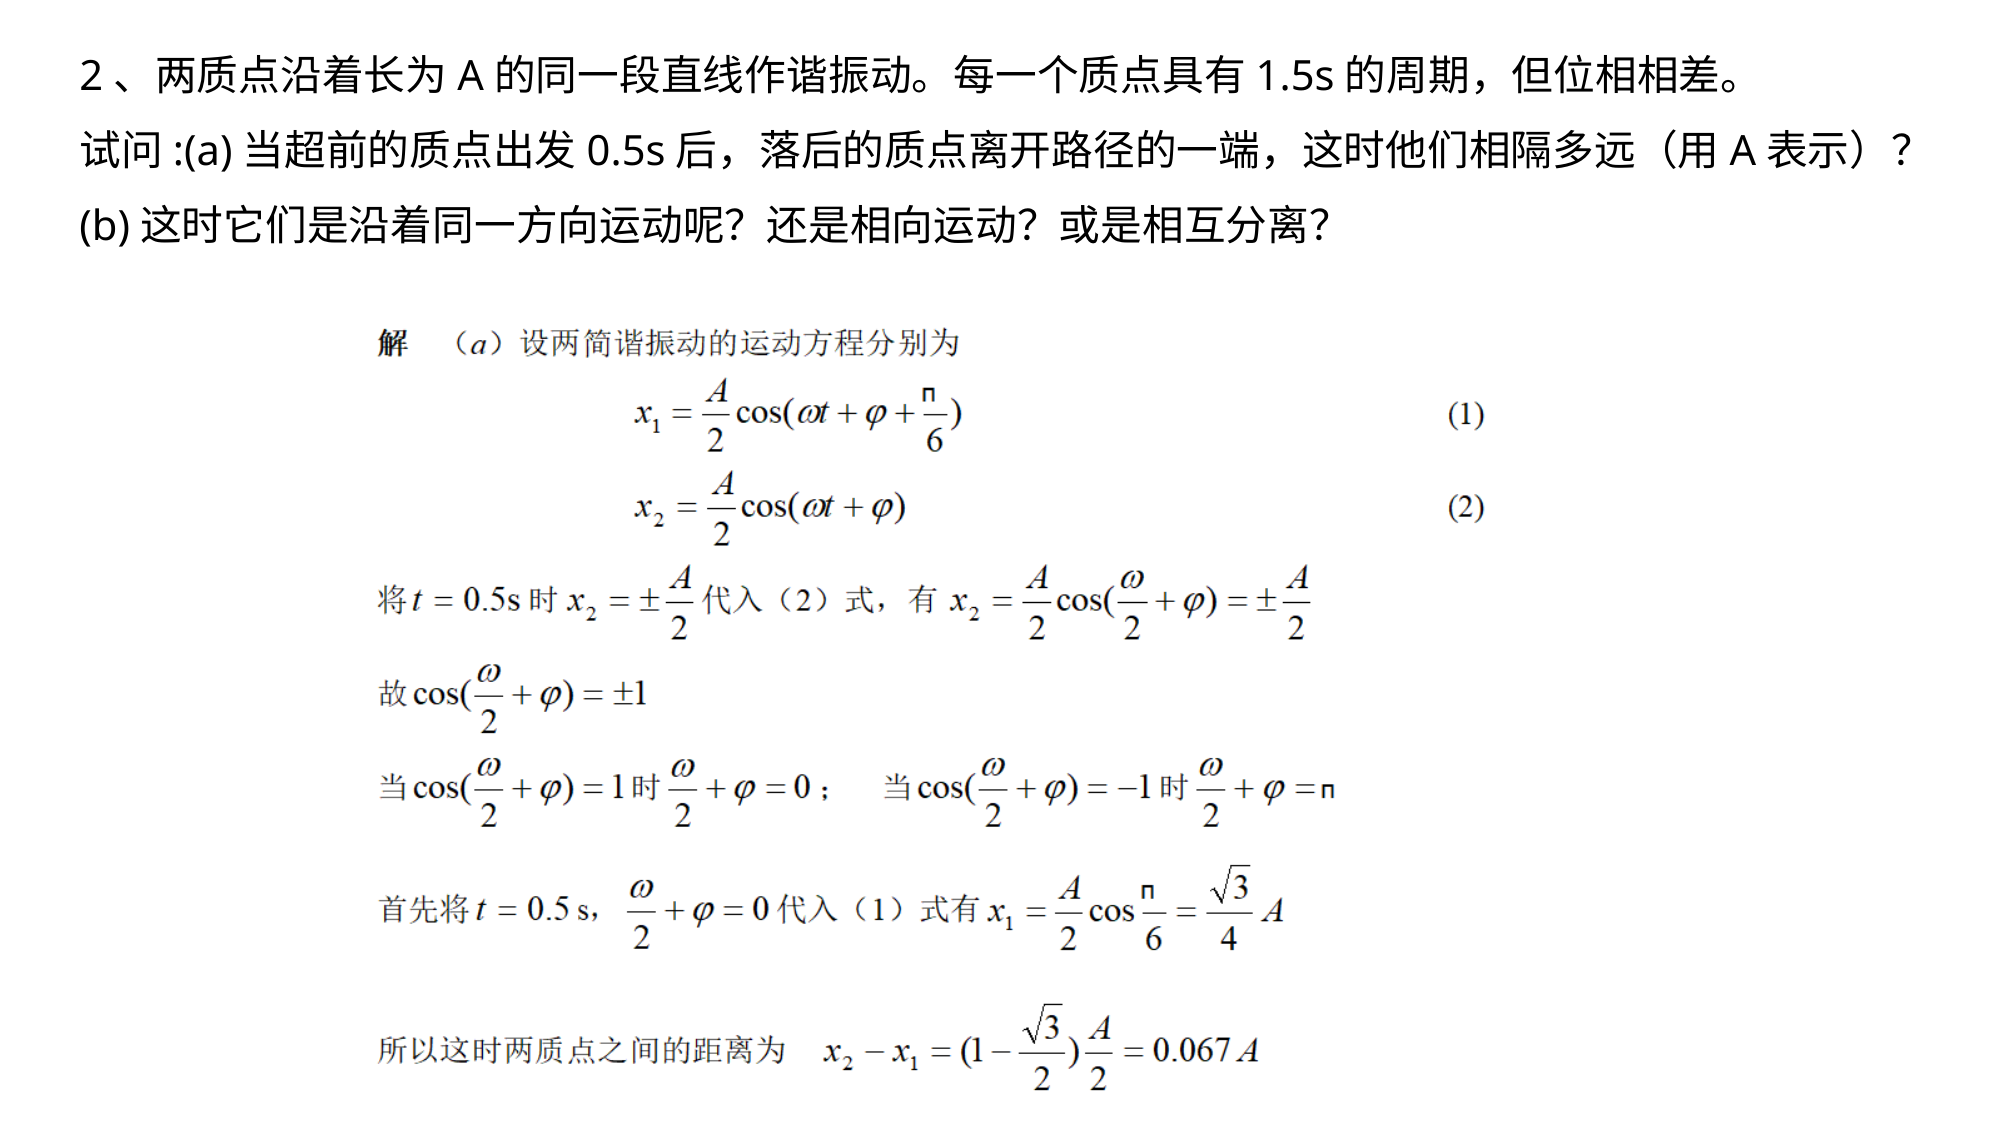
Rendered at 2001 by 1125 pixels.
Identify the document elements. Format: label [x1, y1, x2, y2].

picture [308, 322, 1577, 1109]
